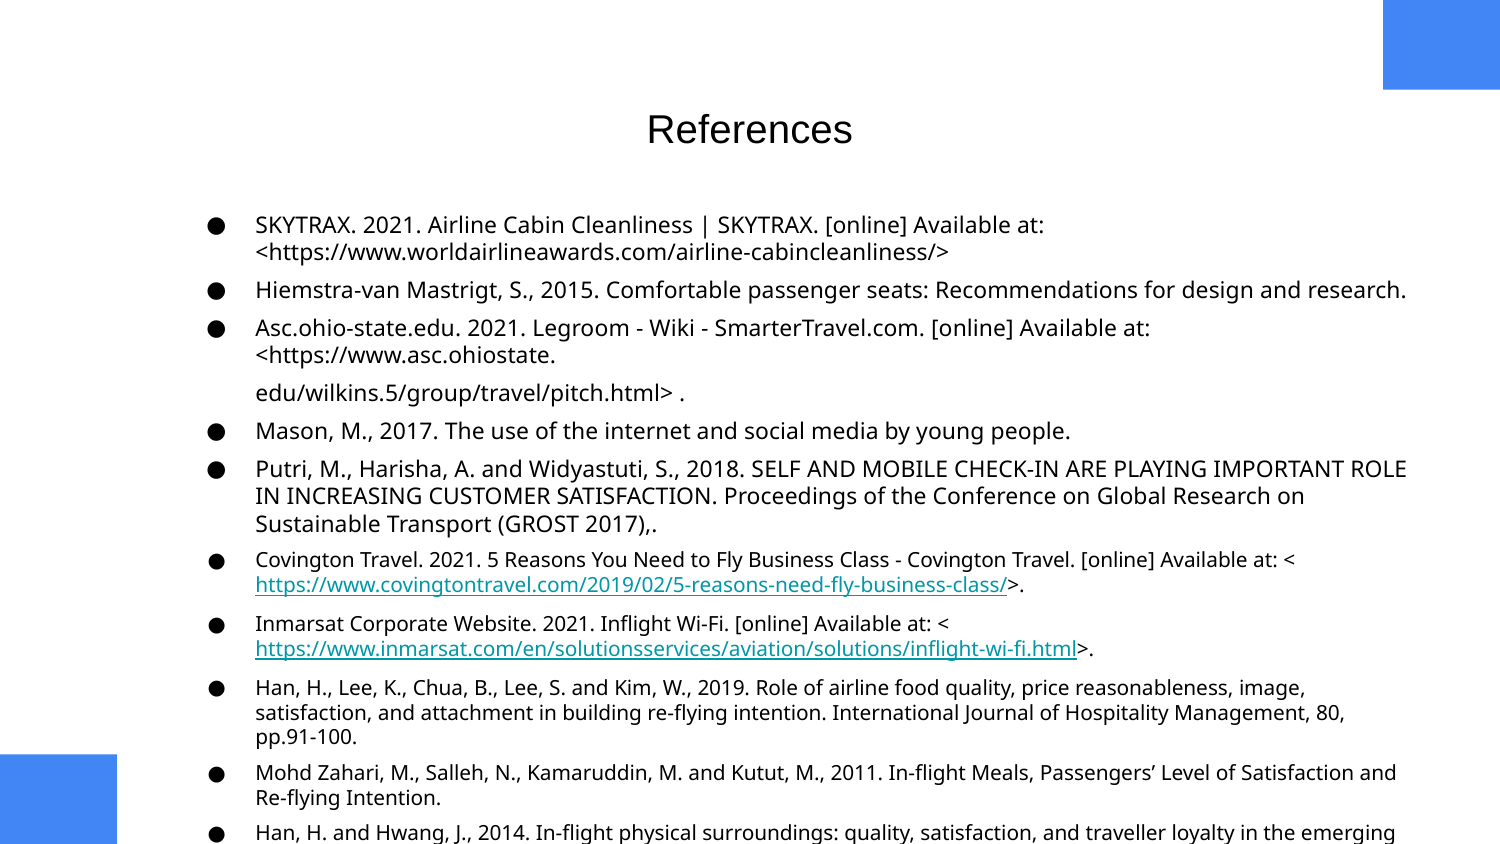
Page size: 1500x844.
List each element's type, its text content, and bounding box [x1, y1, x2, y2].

text_box SKYTRAX. 2021. Airline Cabin Cleanliness | SKYTRAX. [online] Available at: <https://www.worldairlineawards.com/airline-cabincleanliness/> Hiemstra-van Mastrigt, S., 2015. Comfortable passenger seats: Recommendations for design and research. Asc.ohio-state.edu. 2021. Legroom - Wiki - SmarterTravel.com. [online] Available at: <https://www.asc.ohiostate. edu/wilkins.5/group/travel/pitch.html> . Mason, M., 2017. The use of the internet and social media by young people. Putri, M., Harisha, A. and Widyastuti, S., 2018. SELF AND MOBILE CHECK-IN ARE PLAYING IMPORTANT ROLE IN INCREASING CUSTOMER SATISFACTION. Proceedings of the Conference on Global Research on Sustainable Transport (GROST 2017),. Covington Travel. 2021. 5 Reasons You Need to Fly Business Class - Covington Travel. [online] Available at: <https://www.covingtontravel.com/2019/02/5-reasons-need-fly-business-class/>. Inmarsat Corporate Website. 2021. Inflight Wi-Fi. [online] Available at: <https://www.inmarsat.com/en/solutionsservices/aviation/solutions/inflight-wi-fi.html>. Han, H., Lee, K., Chua, B., Lee, S. and Kim, W., 2019. Role of airline food quality, price reasonableness, image, satisfaction, and attachment in building re-flying intention. International Journal of Hospitality Management, 80, pp.91-100. Mohd Zahari, M., Salleh, N., Kamaruddin, M. and Kutut, M., 2011. In-flight Meals, Passengers’ Level of Satisfaction and Re-flying Intention. Han, H. and Hwang, J., 2014. In-flight physical surroundings: quality, satisfaction, and traveller loyalty in the emerging low-cost flight market. Current Issues in Tourism, 20(13), pp.1336-1354. [165, 195, 1426, 844]
title References [118, 88, 1382, 167]
